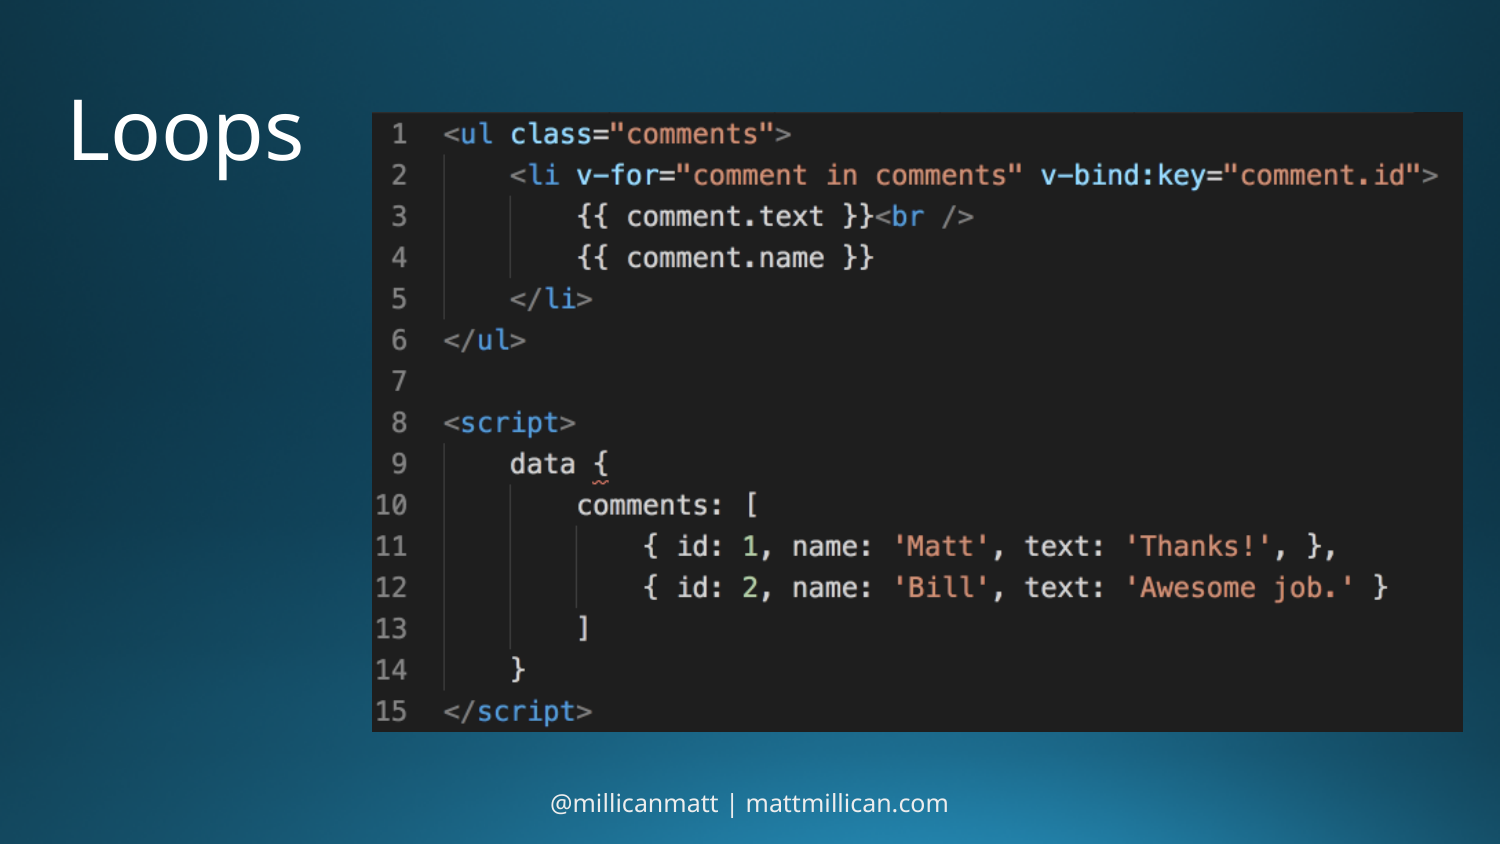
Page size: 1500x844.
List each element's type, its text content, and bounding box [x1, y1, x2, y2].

footer @millicanmatt | mattmillican.com [496, 782, 1004, 827]
picture [0, 0, 1500, 844]
title Loops [51, 72, 1449, 167]
